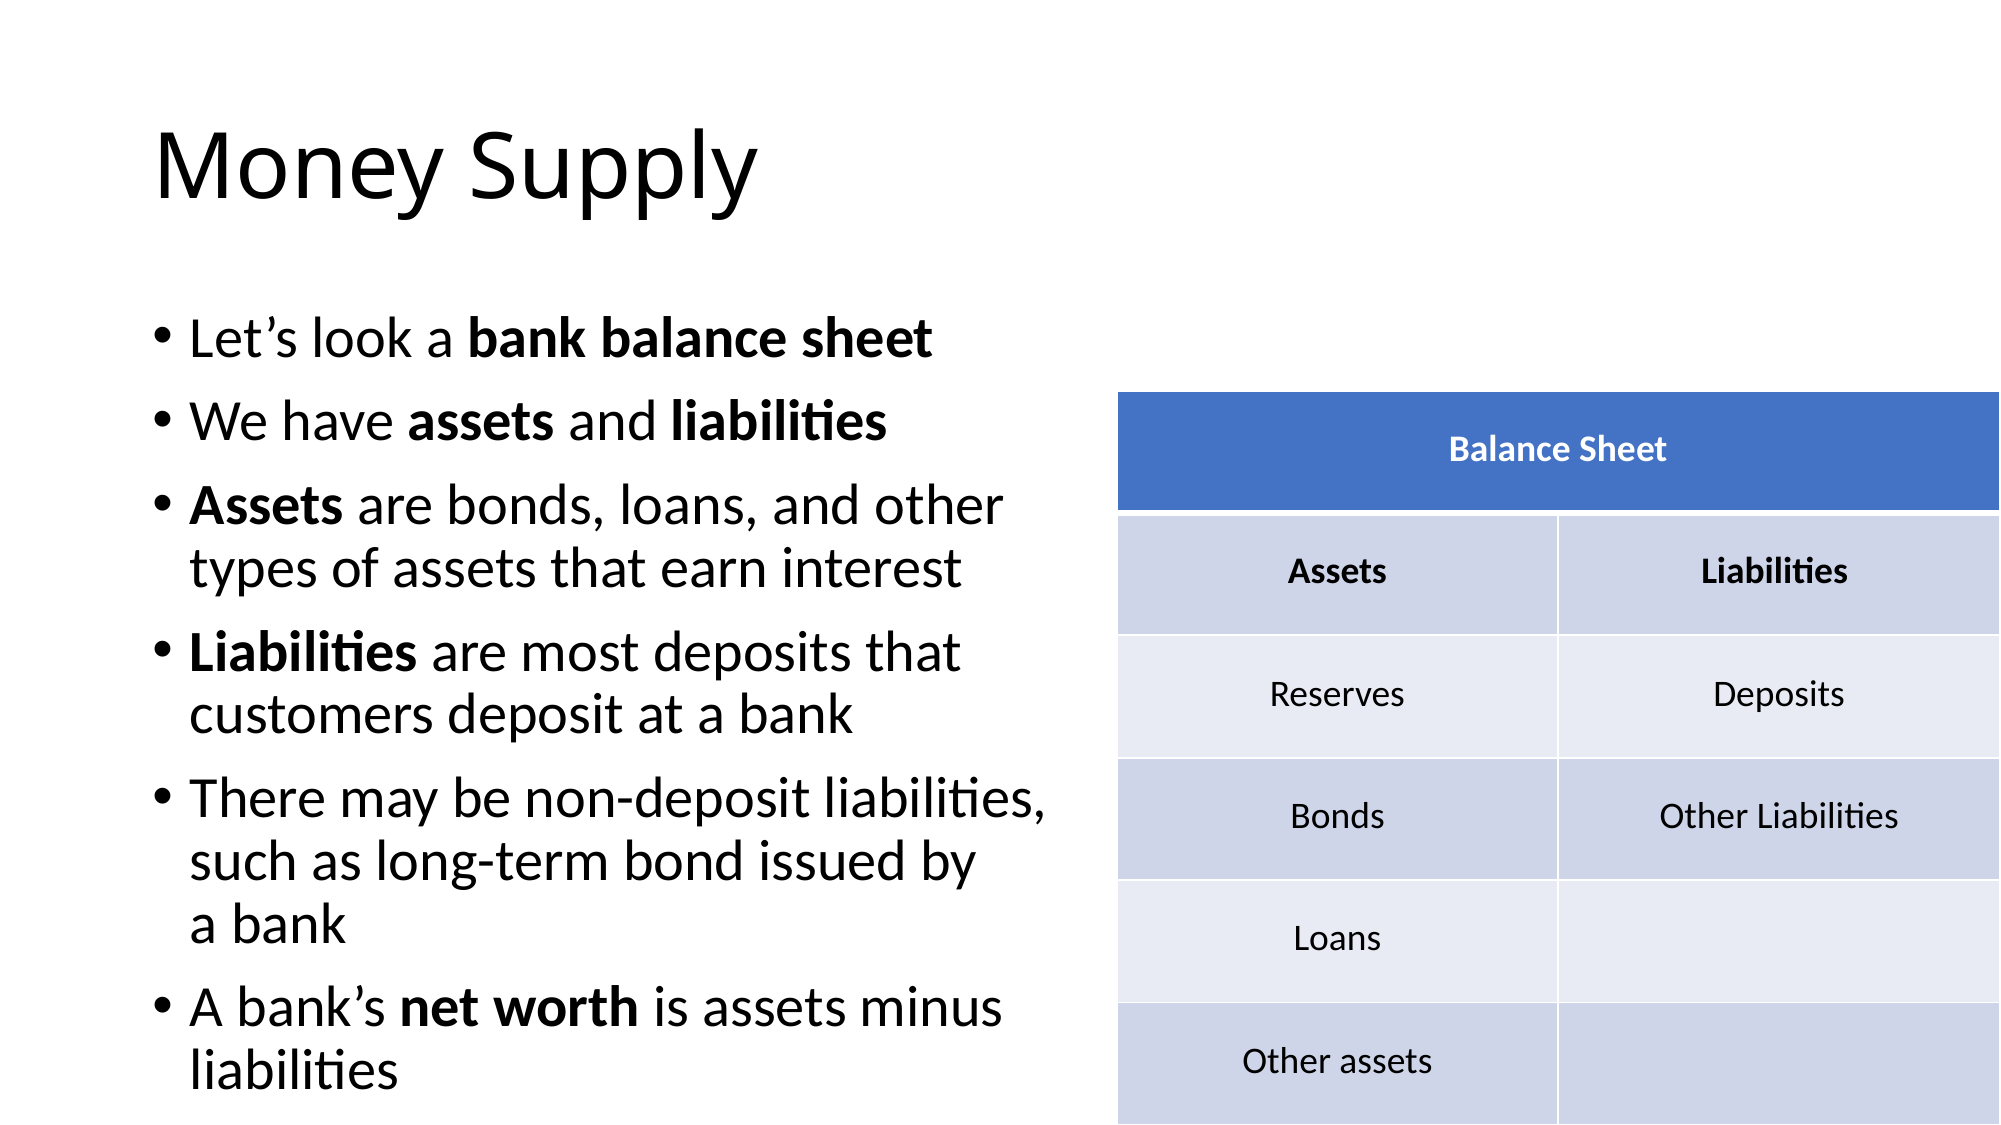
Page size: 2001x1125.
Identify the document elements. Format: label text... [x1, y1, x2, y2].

table_cell Other assets [1118, 1003, 1557, 1124]
table_cell Liabilities [1559, 516, 1999, 634]
table_cell Loans [1118, 881, 1557, 1002]
table_cell [1559, 1003, 1999, 1124]
table_cell Other Liabilities [1559, 759, 1999, 879]
table_cell Reserves [1118, 636, 1557, 757]
table_cell Assets [1118, 516, 1557, 634]
table_cell Bonds [1118, 759, 1557, 879]
table_cell [1559, 881, 1999, 1002]
title Money Supply [137, 59, 1863, 278]
list Let’s look a bank balance sheet We have assets and liabilities Assets are bonds, loans, and other types of assets that earn interest Liabilities are most deposits that customers deposit at a bank There may be non-deposit liabilities, such as long-term bond issued by a bank A bank’s net worth is assets minus liabilities [137, 299, 1863, 1125]
table_cell Deposits [1559, 636, 1999, 757]
table_header Balance Sheet [1118, 392, 1999, 510]
